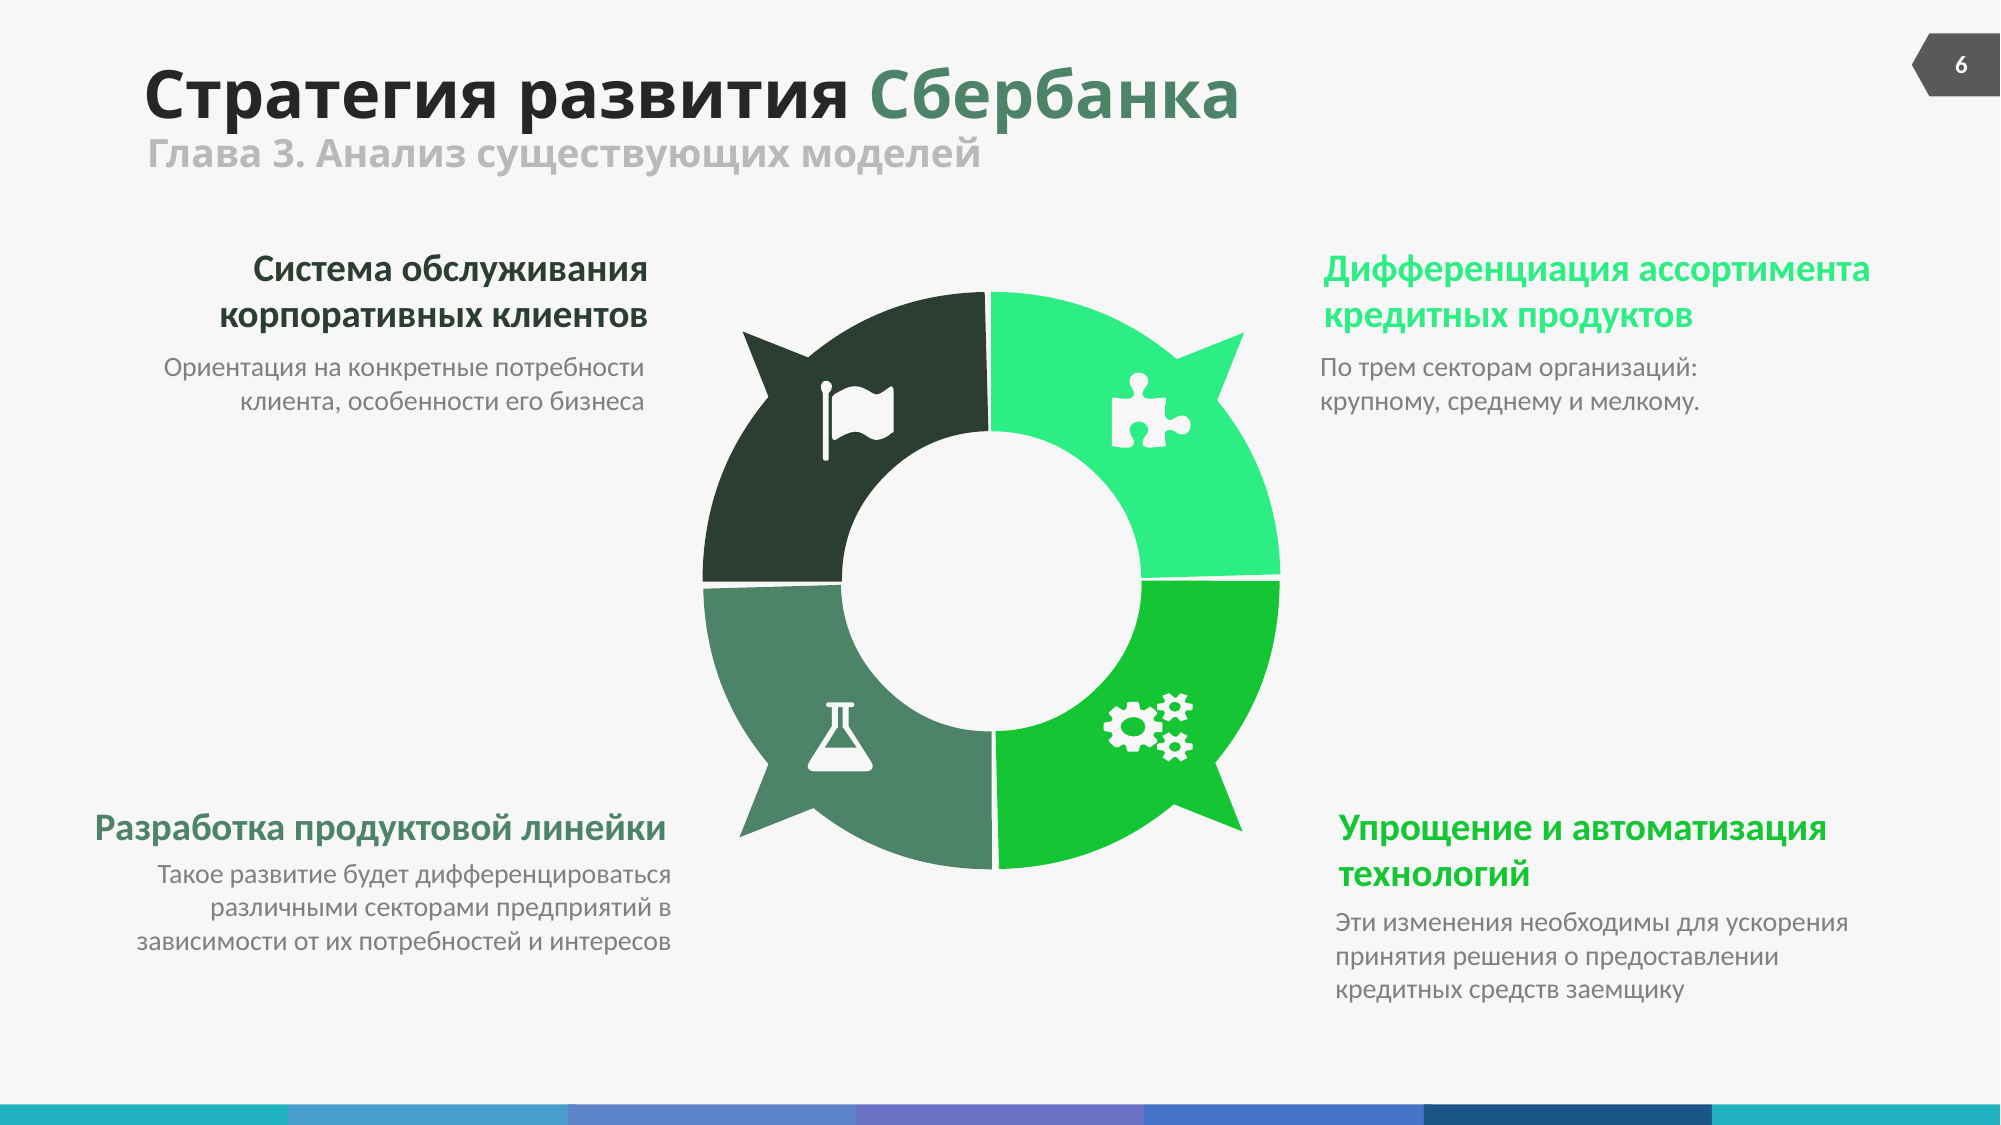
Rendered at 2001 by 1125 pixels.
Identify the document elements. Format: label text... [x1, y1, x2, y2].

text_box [89, 801, 672, 957]
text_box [702, 546, 956, 950]
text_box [1029, 215, 1275, 617]
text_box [1335, 801, 1884, 1005]
slide_number 6 [1919, 33, 2000, 94]
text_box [1320, 242, 1884, 417]
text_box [955, 617, 1358, 867]
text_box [627, 299, 1029, 544]
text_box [89, 242, 649, 417]
title Стратегия развития Сбербанка [143, 58, 1377, 136]
list Глава 3. Анализ существующих моделей [146, 133, 1047, 178]
